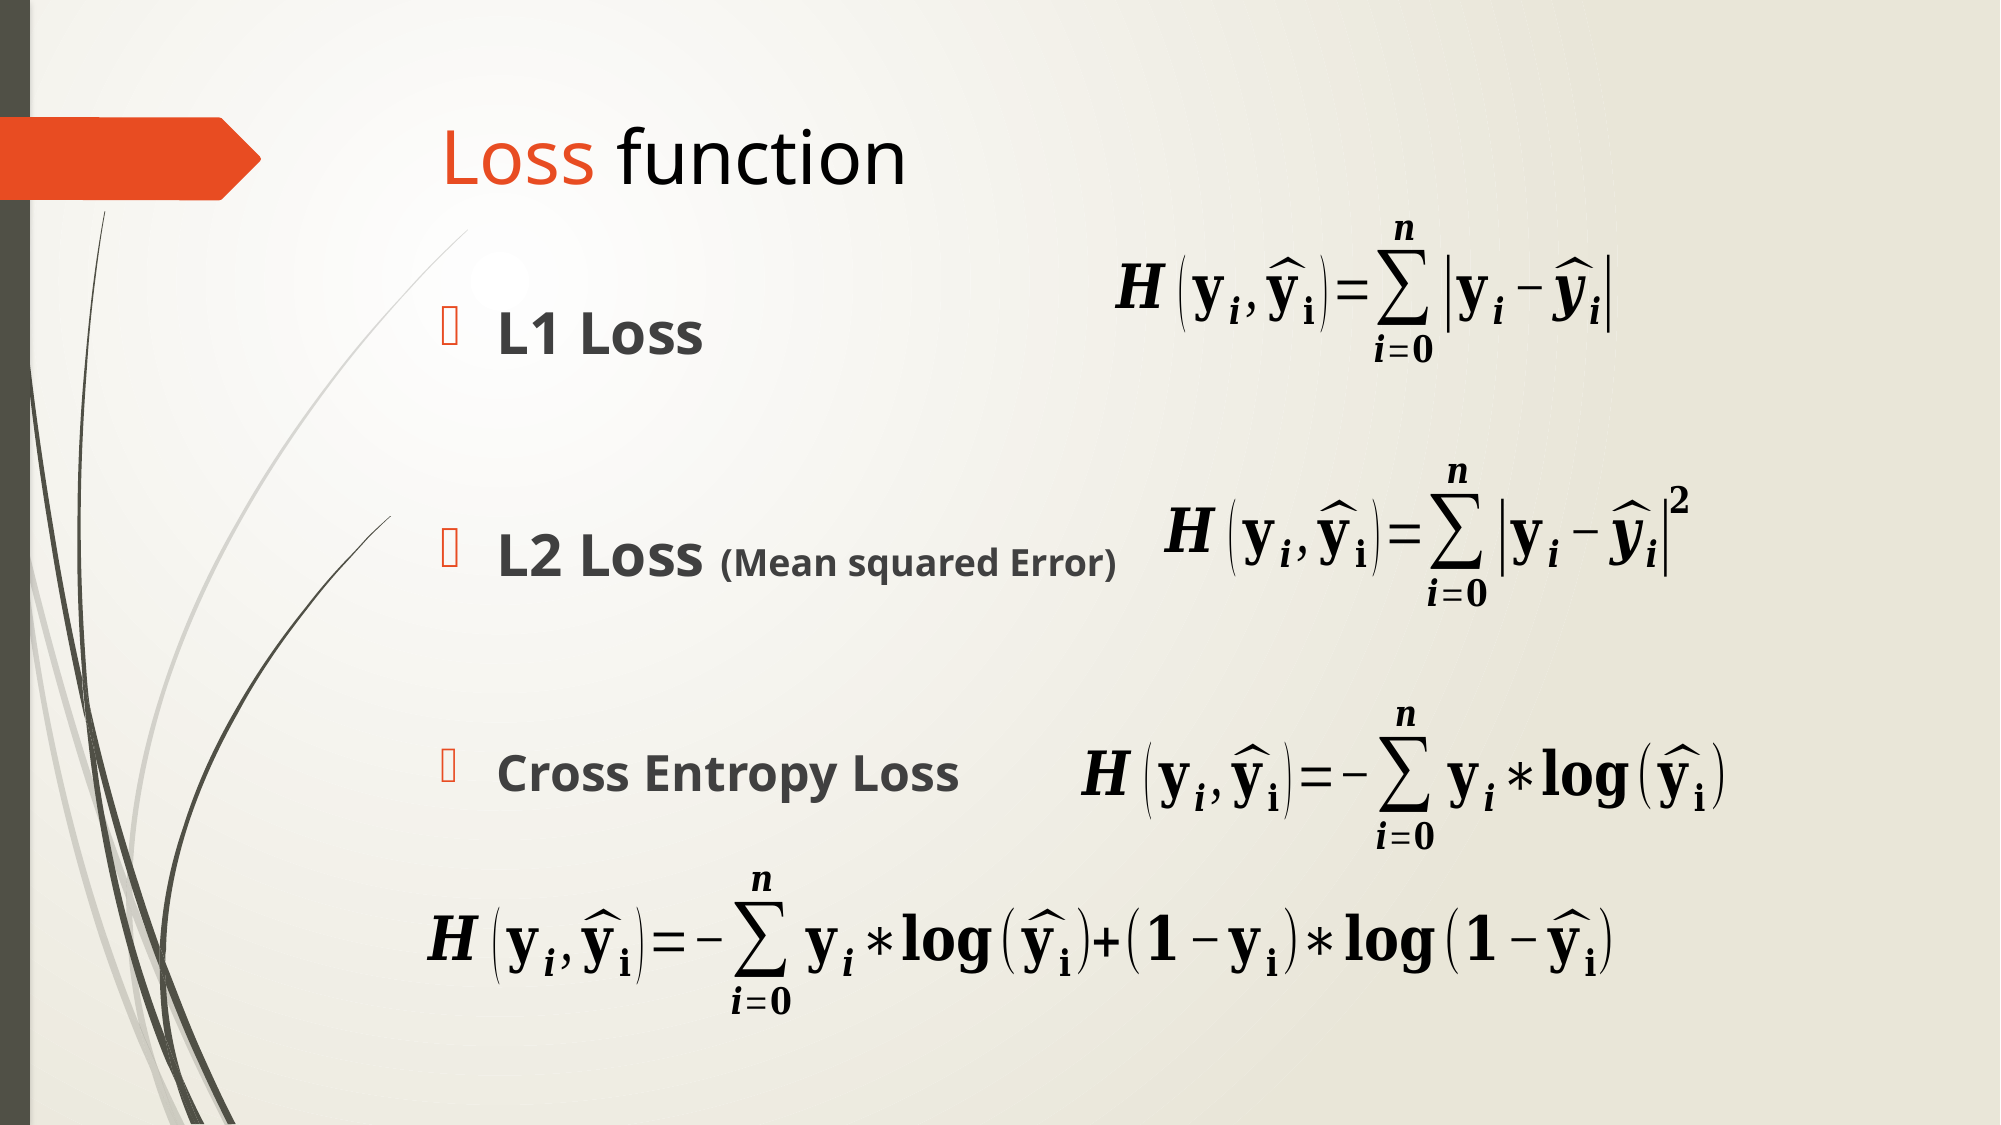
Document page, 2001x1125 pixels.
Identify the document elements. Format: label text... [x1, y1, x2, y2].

text_box Loss function [425, 102, 1888, 313]
list L1 Loss L2 Loss (Mean squared Error) Cross Entropy Loss [425, 288, 1162, 858]
